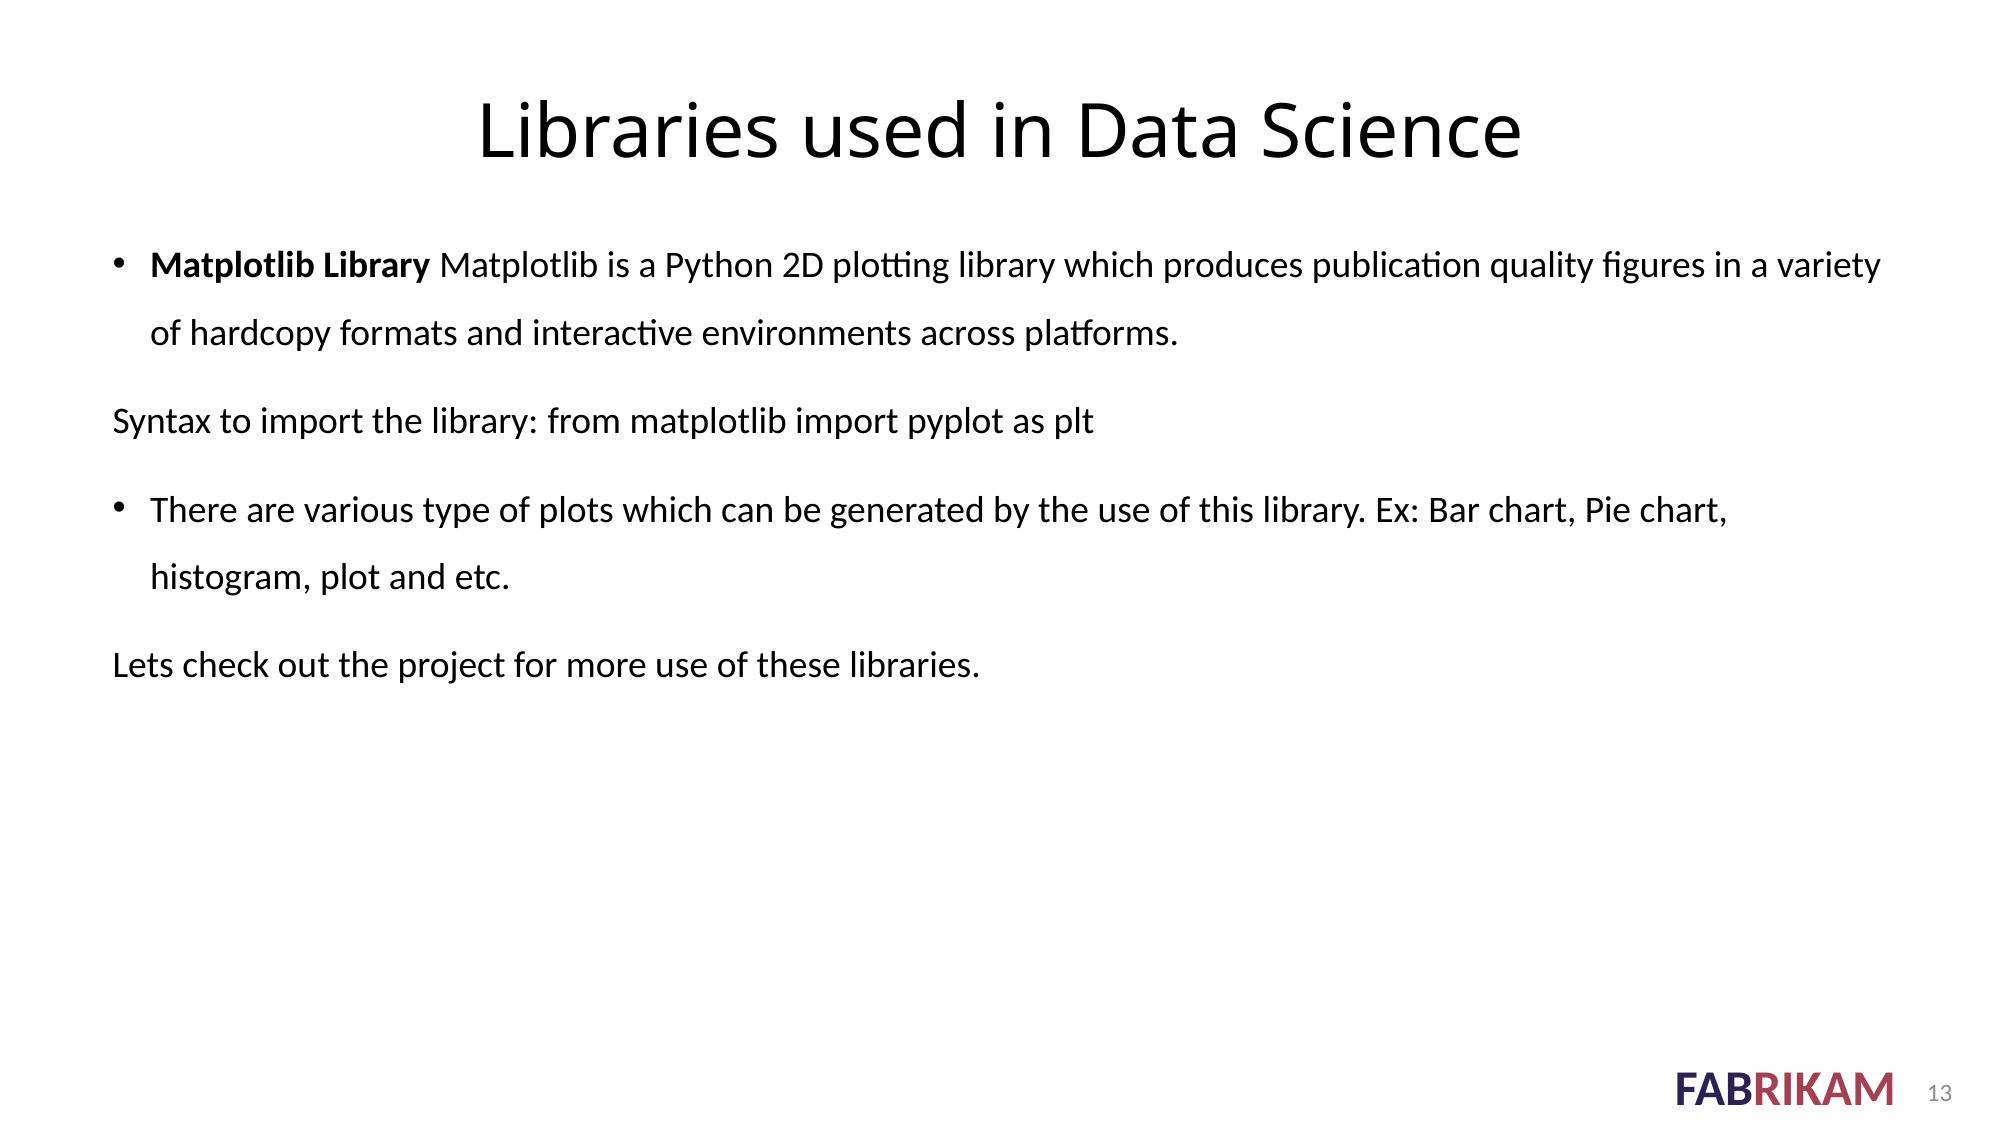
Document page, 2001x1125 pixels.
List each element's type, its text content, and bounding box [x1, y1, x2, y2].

title Libraries used in Data Science [97, 59, 1903, 196]
slide_number 13 [1894, 1061, 1968, 1121]
list Matplotlib Library Matplotlib is a Python 2D plotting library which produces publication quality figures in a variety of hardcopy formats and interactive environments across platforms. Syntax to import the library: from matplotlib import pyplot as plt There are various type of plots which can be generated by the use of this library. Ex: Bar chart, Pie chart, histogram, plot and etc. Lets check out the project for more use of these libraries. [97, 210, 1901, 1014]
